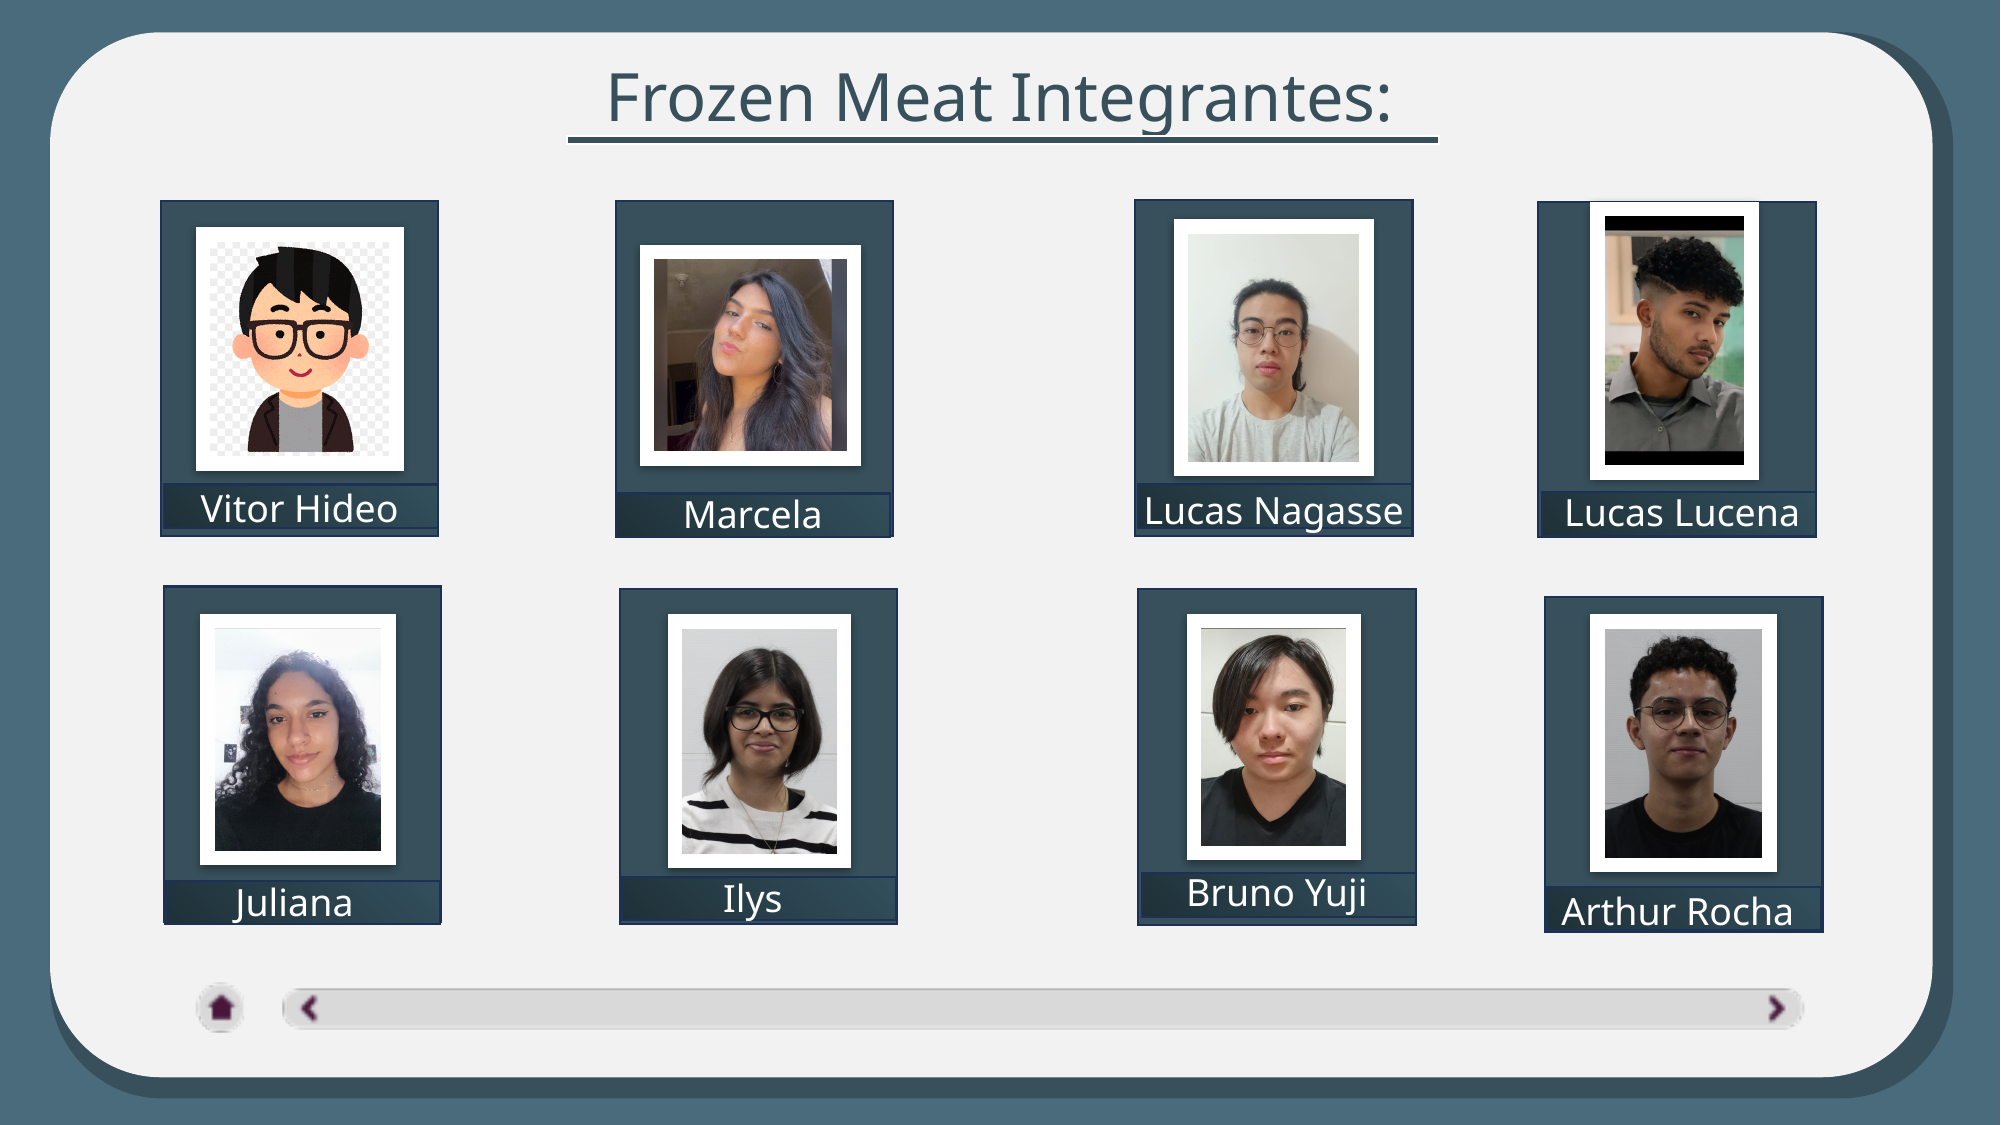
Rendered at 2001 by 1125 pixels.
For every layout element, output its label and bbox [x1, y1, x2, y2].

picture [1604, 628, 1762, 858]
picture [682, 628, 837, 854]
picture [210, 241, 390, 457]
picture [654, 259, 847, 452]
text_box [0, 0, 2000, 1125]
picture [186, 656, 410, 823]
picture [1201, 628, 1347, 846]
picture [1604, 216, 1745, 466]
picture [1188, 233, 1360, 462]
